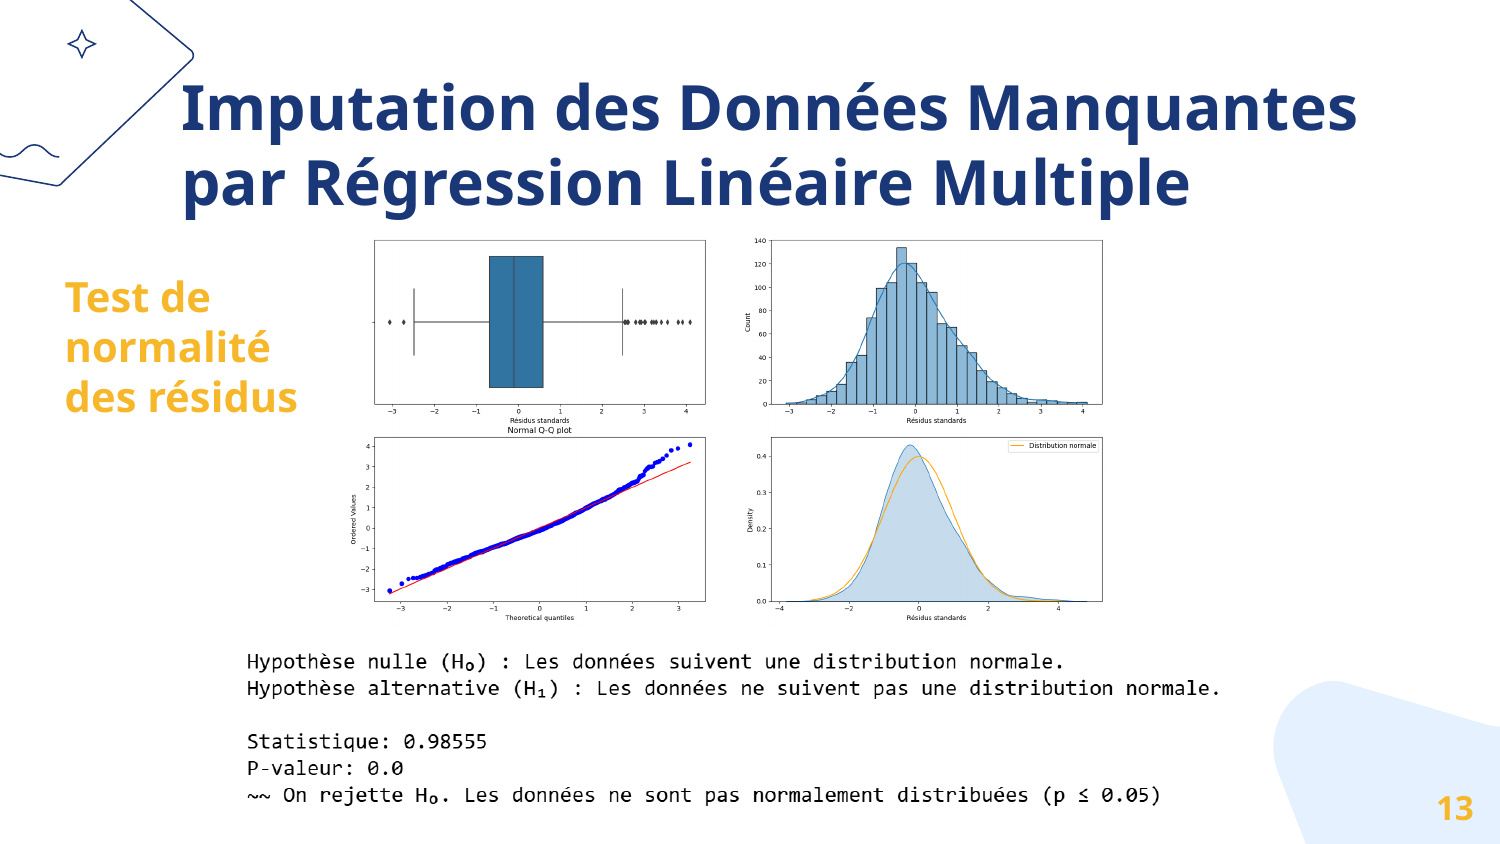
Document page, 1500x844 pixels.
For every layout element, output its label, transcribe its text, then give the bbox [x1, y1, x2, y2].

text_box 13 [1421, 751, 1500, 842]
text_box Imputation des Données Manquantes par Régression Linéaire Multiple [166, 53, 1430, 225]
picture [346, 233, 1106, 627]
picture [241, 643, 1235, 829]
text_box Test de normalité des résidus [49, 263, 341, 429]
